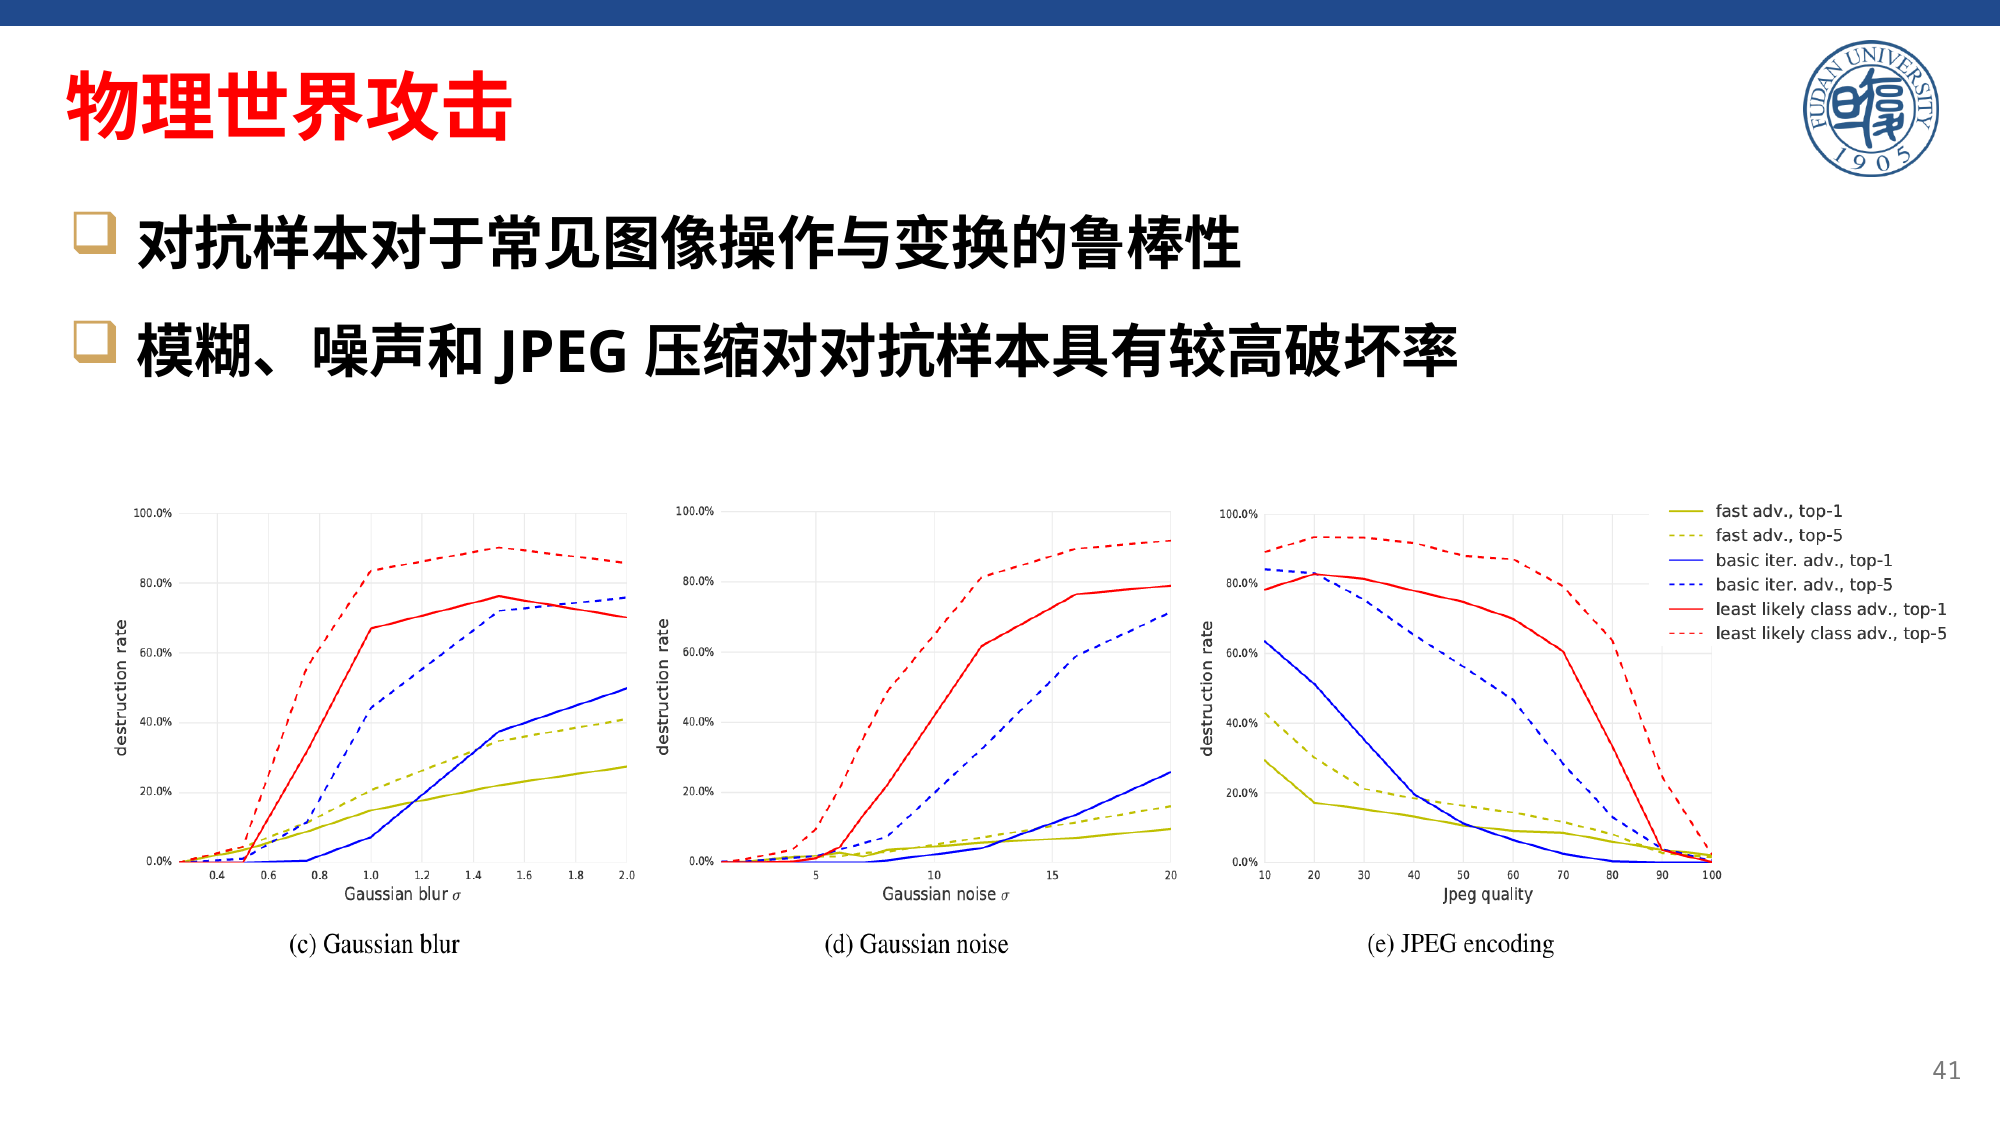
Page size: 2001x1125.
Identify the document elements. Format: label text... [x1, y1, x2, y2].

picture [1649, 492, 1981, 647]
picture [1803, 40, 1939, 177]
title 物理世界攻击 [50, 37, 1799, 173]
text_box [108, 503, 1740, 959]
list 对抗样本对于常见图像操作与变换的鲁棒性 模糊、噪声和JPEG压缩对对抗样本具有较高破坏率 [54, 184, 1954, 468]
